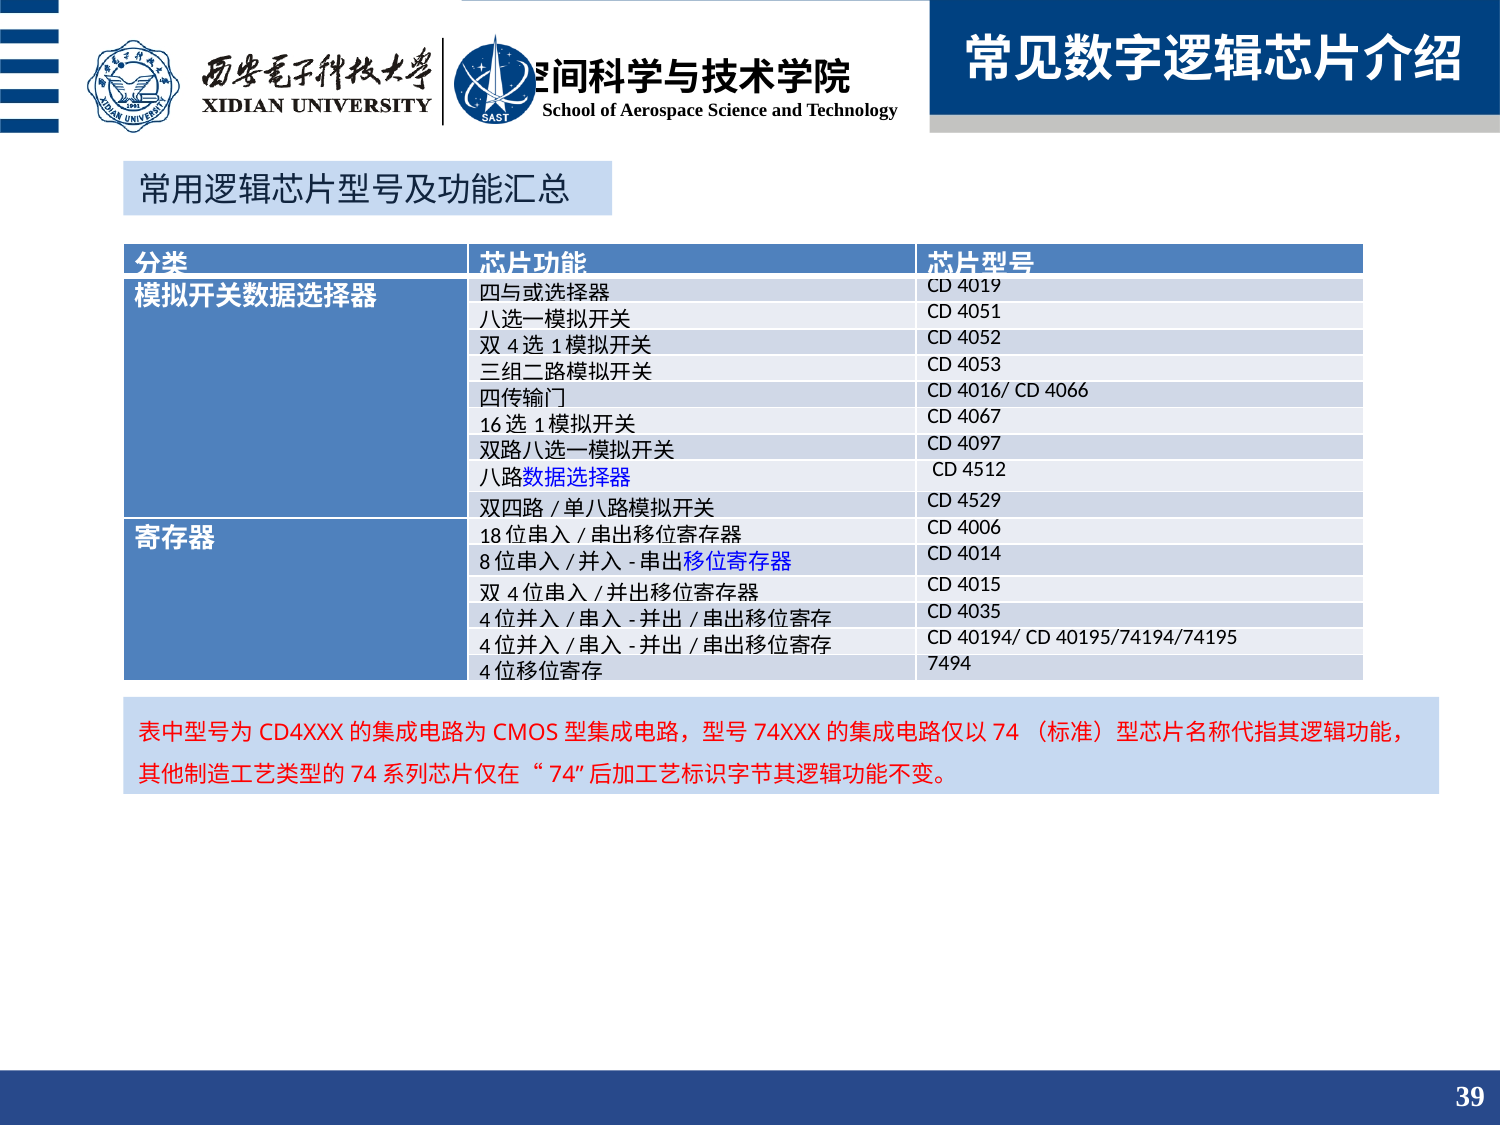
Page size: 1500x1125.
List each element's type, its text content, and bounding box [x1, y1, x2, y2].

table_cell 4位移位寄存 [469, 655, 915, 680]
table_cell 7494 [917, 655, 1363, 680]
table_cell CD 4006 [917, 519, 1363, 543]
table_cell CD 4015 [917, 577, 1363, 601]
table_cell 16选1模拟开关 [469, 408, 915, 433]
table_cell 四与或选择器 [469, 279, 915, 301]
table_cell CD 4035 [917, 603, 1363, 627]
table_cell 八路数据选择器 [469, 461, 915, 491]
table_cell 寄存器 [124, 519, 467, 680]
table_cell 4位并入/串入-并出/串出移位寄存 [469, 629, 915, 654]
table_cell 双四路/单八路模拟开关 [469, 492, 915, 517]
table_cell CD 4097 [917, 435, 1363, 459]
table_cell 四传输门 [469, 382, 915, 407]
table_header 分类 [124, 244, 467, 273]
table_cell 双路八选一模拟开关 [469, 435, 915, 459]
table_cell 三组二路模拟开关 [469, 356, 915, 380]
table_header 芯片型号 [917, 244, 1363, 273]
table_cell 8位串入/并入-串出移位寄存器 [469, 545, 915, 575]
table_cell 八选一模拟开关 [469, 303, 915, 328]
picture [0, 0, 1500, 1070]
table_cell 18位串入/串出移位寄存器 [469, 519, 915, 543]
table_cell CD 4052 [917, 330, 1363, 354]
table_cell CD 4512 [917, 461, 1363, 491]
table_cell CD 4016/ CD 4066 [917, 382, 1363, 407]
table_cell CD 4014 [917, 545, 1363, 575]
table_cell 4位并入/串入-并出/串出移位寄存 [469, 603, 915, 627]
text_box 常见数字逻辑芯片介绍 [927, 0, 1500, 114]
text_box 表中型号为CD4XXX的集成电路为CMOS型集成电路，型号74XXX的集成电路仅以74（标准）型芯片名称代指其逻辑功能，其他制造工艺类型的74系列芯片仅在“74”后加工艺标识字节其逻辑功能不变。 [123, 696, 1440, 794]
table_cell CD 4051 [917, 303, 1363, 328]
table_cell CD 4529 [917, 492, 1363, 517]
table_cell CD 4067 [917, 408, 1363, 433]
table_cell 模拟开关数据选择器 [124, 279, 467, 517]
table_cell CD 40194/ CD 40195/74194/74195 [917, 629, 1363, 654]
table_cell 双4选1模拟开关 [469, 330, 915, 354]
table_cell CD 4053 [917, 356, 1363, 380]
table_header 芯片功能 [469, 244, 915, 273]
text_box 常用逻辑芯片型号及功能汇总 [123, 160, 613, 216]
table_cell 双4位串入/并出移位寄存器 [469, 577, 915, 601]
table_cell CD 4019 [917, 279, 1363, 301]
